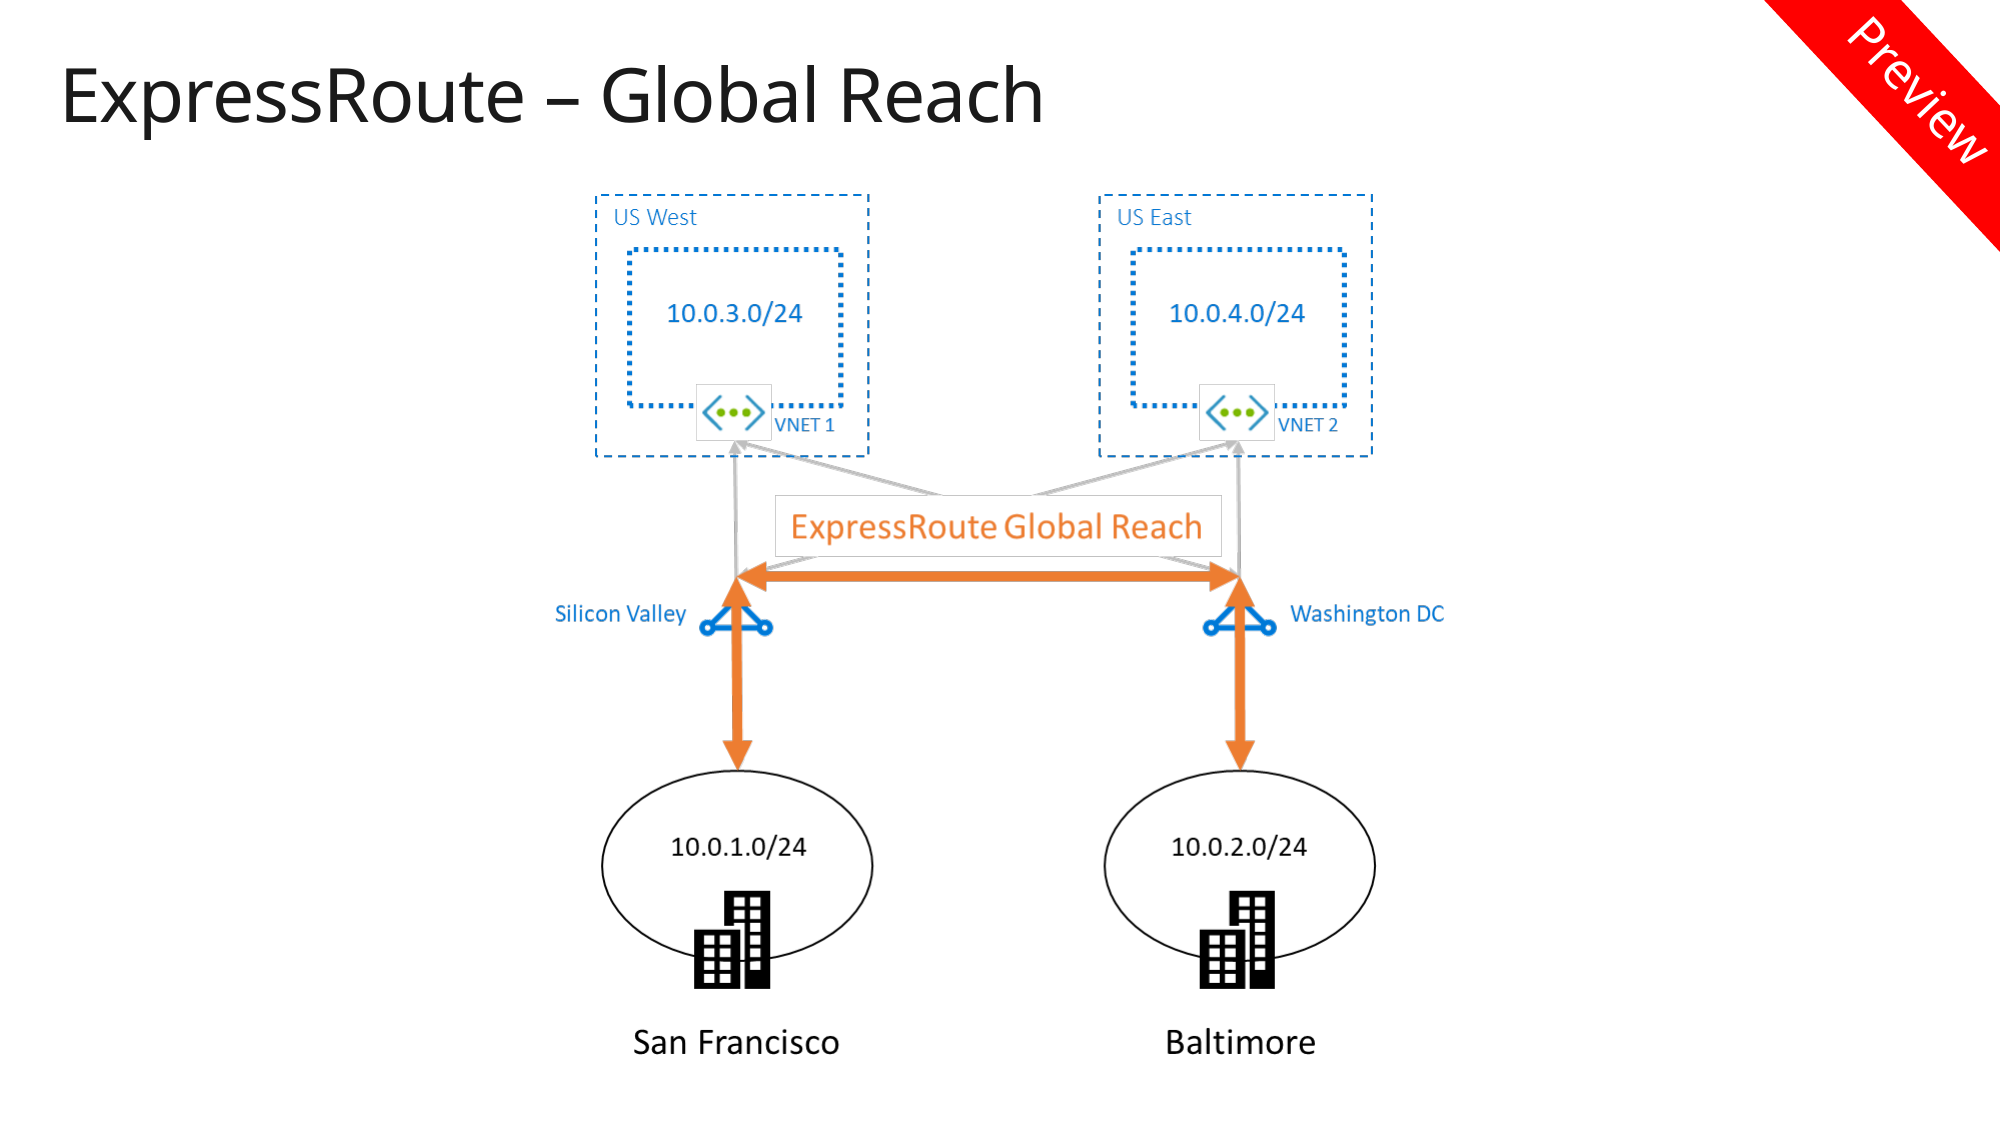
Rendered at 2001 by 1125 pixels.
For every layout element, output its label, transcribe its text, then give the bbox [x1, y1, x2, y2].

picture [540, 194, 1460, 1087]
text_box Preview [1763, 0, 2000, 254]
text_box ExpressRoute – Global Reach [59, 47, 1194, 138]
